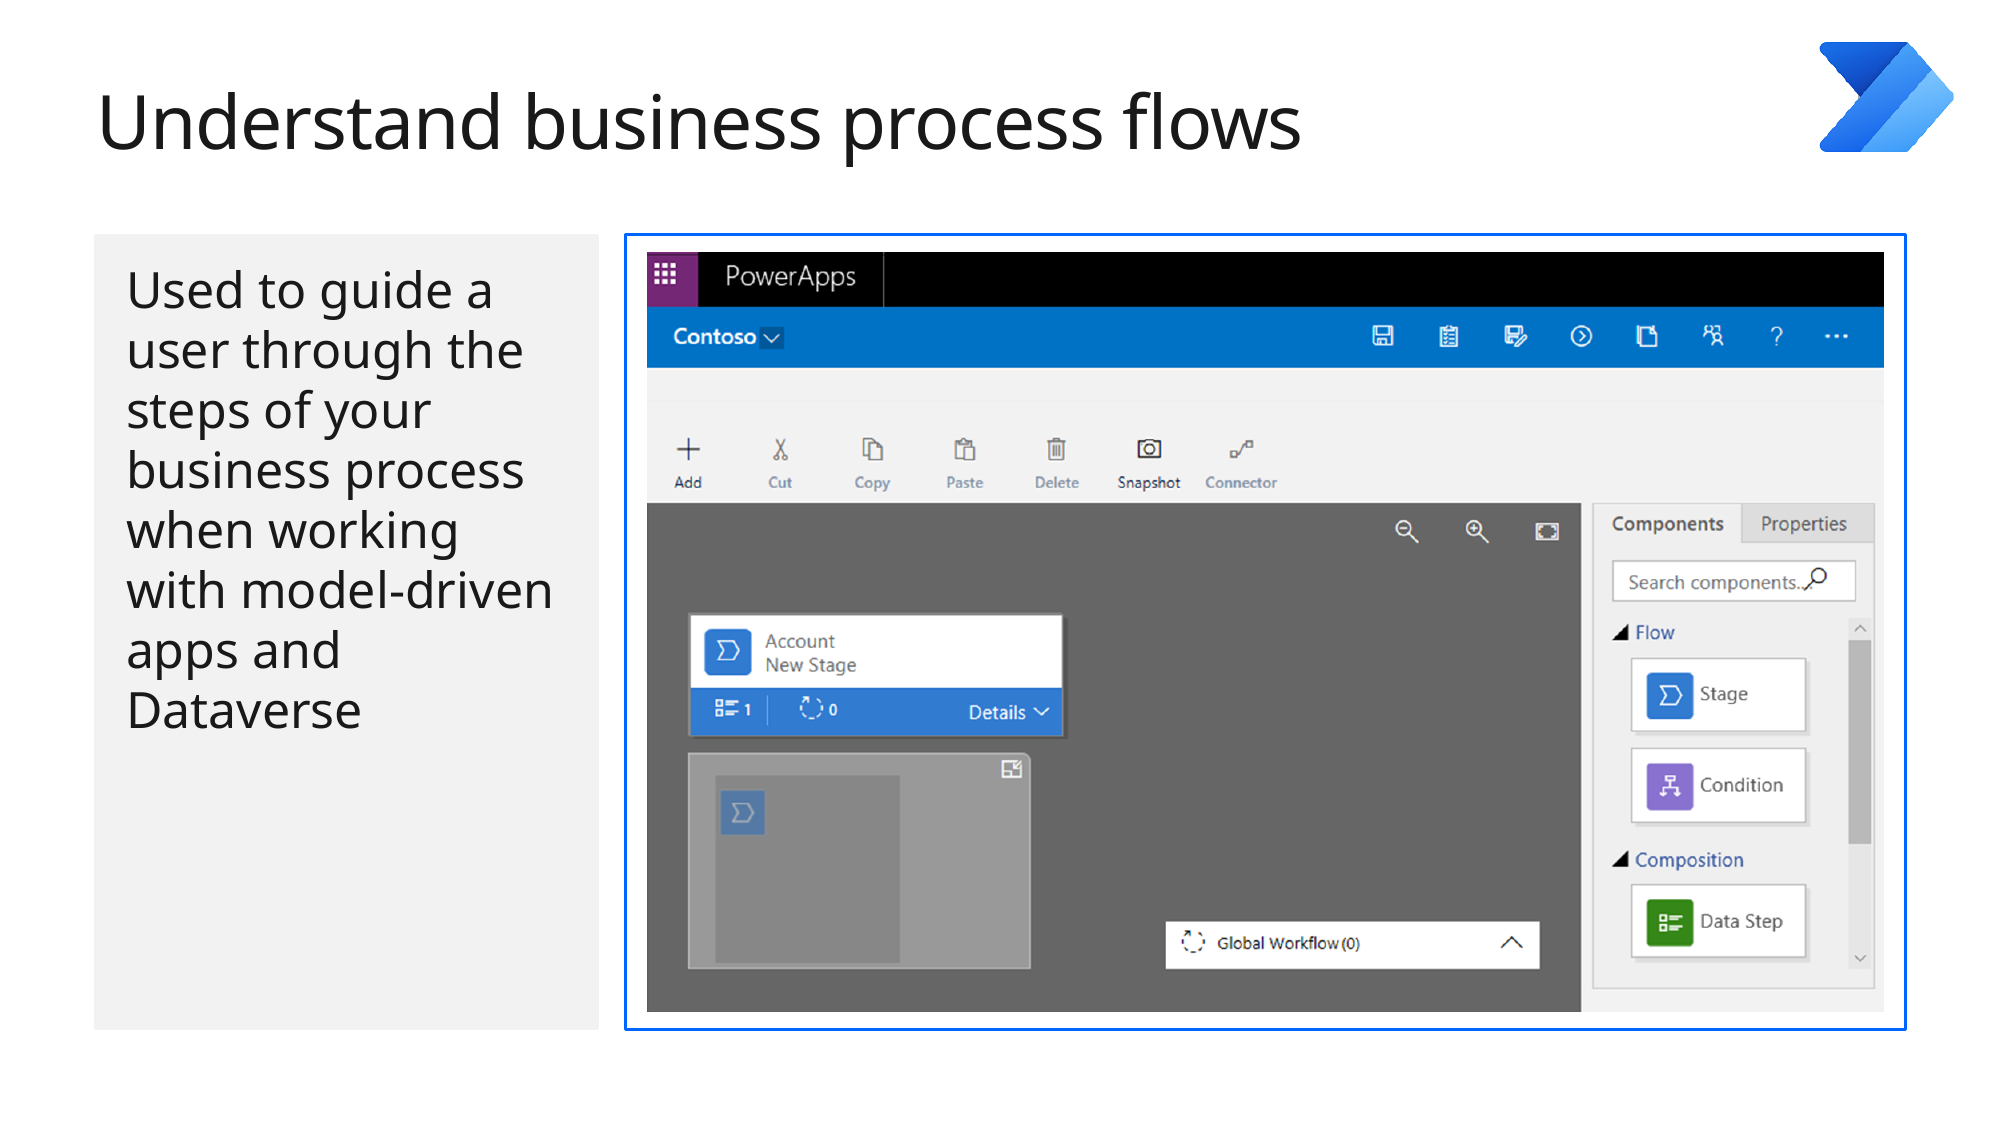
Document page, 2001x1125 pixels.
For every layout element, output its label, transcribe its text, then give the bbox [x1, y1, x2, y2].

text_box Used to guide a user through the steps of your business process when working with model-driven apps and Dataverse [95, 235, 598, 1029]
title Understand business process flows [96, 75, 1904, 166]
picture [1819, 29, 1954, 164]
picture [626, 235, 1905, 1029]
